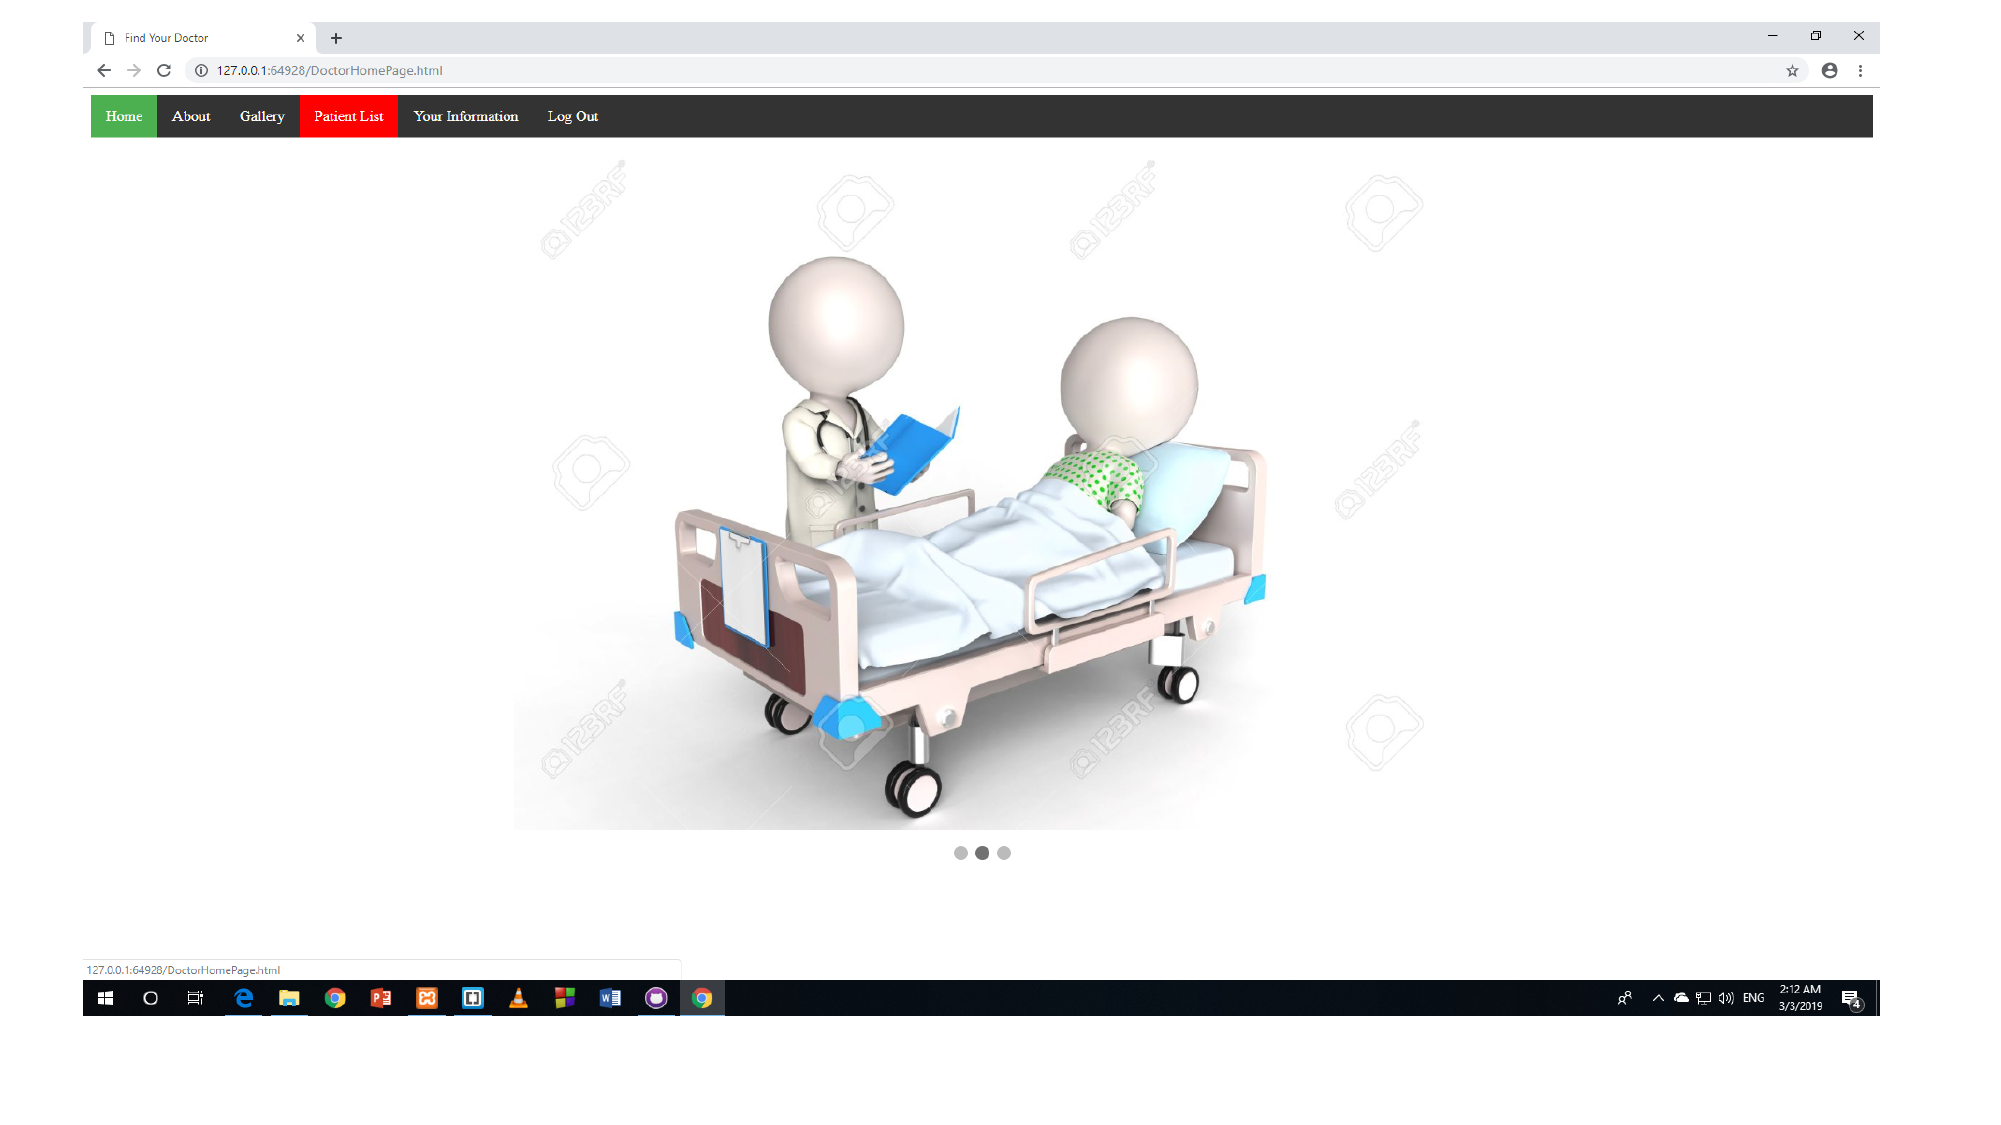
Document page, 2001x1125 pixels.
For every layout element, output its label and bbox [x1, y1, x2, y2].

list [83, 22, 1880, 1016]
